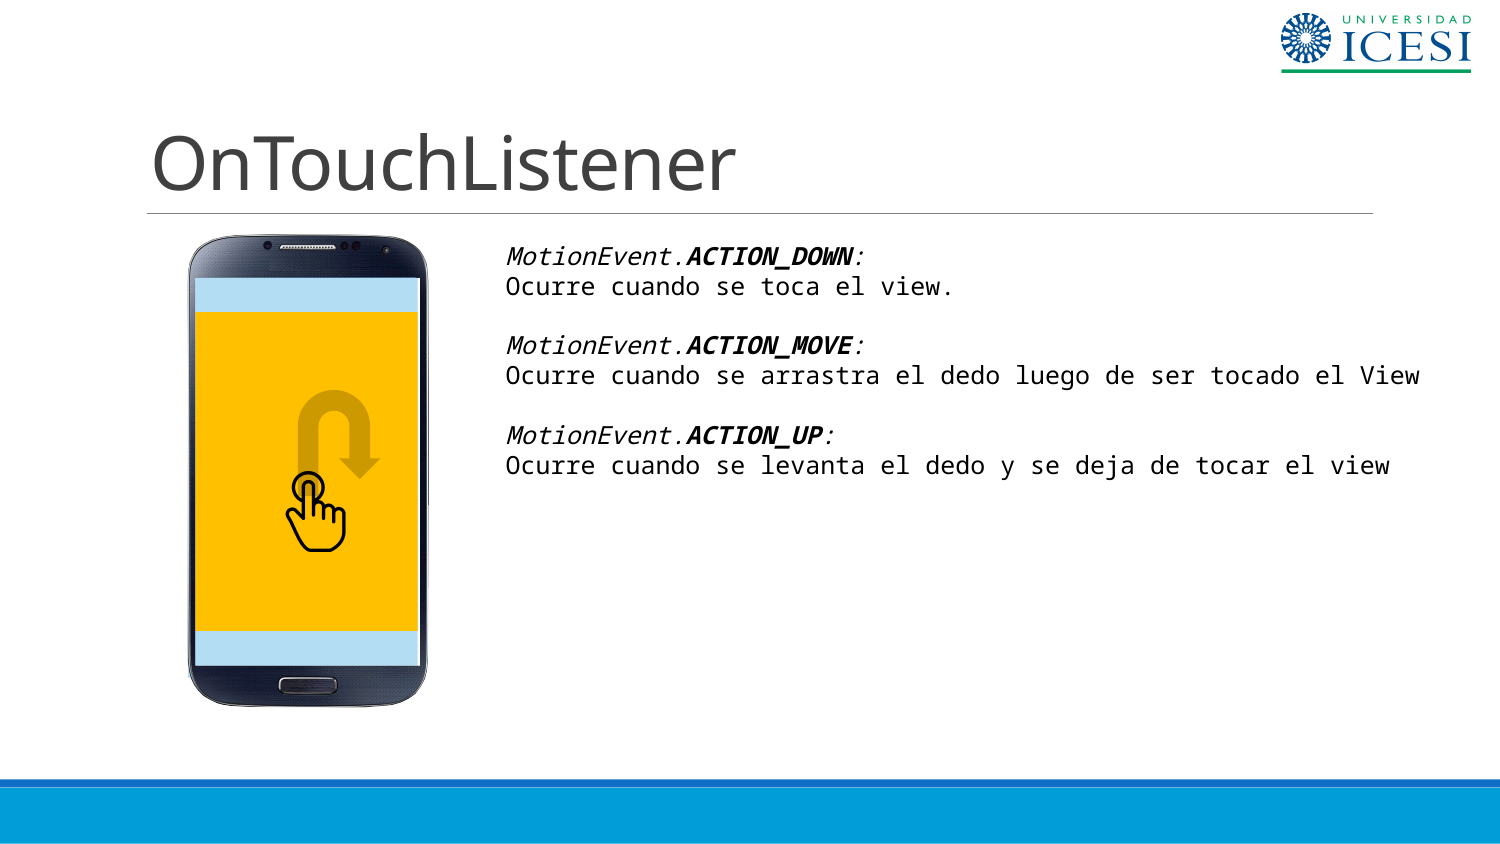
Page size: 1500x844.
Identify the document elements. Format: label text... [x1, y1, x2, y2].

picture [146, 221, 456, 726]
title OnTouchListener [135, 35, 1373, 214]
text_box MotionEvent.ACTION_DOWN: Ocurre cuando se toca el view. MotionEvent.ACTION_MOVE: Ocurre cuando se arrastra el dedo luego de ser tocado el View MotionEvent.ACTION_UP: Ocurre cuando se levanta el dedo y se deja de tocar el view [490, 232, 1496, 577]
picture [1281, 13, 1472, 74]
